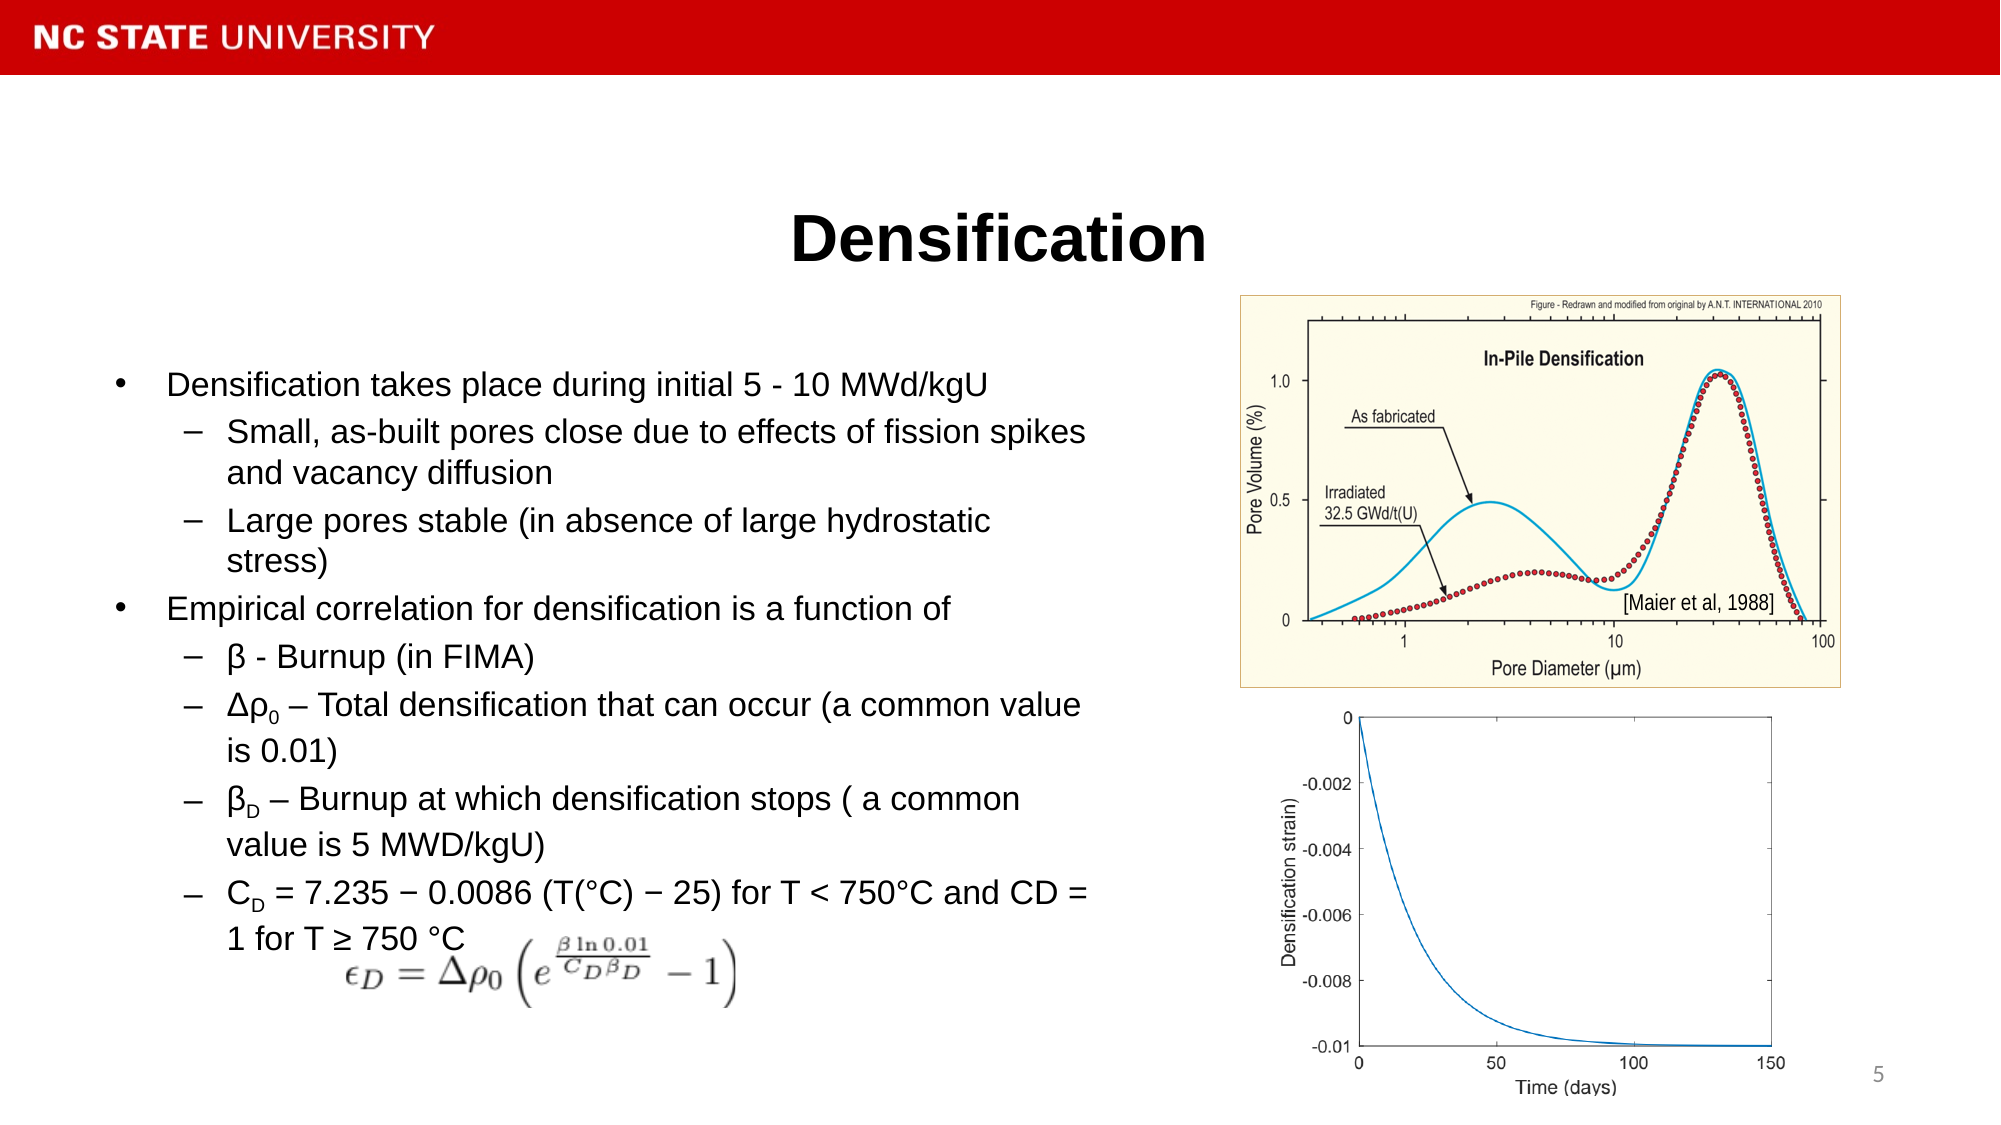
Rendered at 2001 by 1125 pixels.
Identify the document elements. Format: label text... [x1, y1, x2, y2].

picture [1276, 686, 1823, 1096]
slide_number 5 [1821, 1042, 1900, 1103]
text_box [1240, 295, 1841, 687]
list Densification takes place during initial 5 - 10 MWd/kgU Small, as-built pores close due to effects of fission spikes and vacancy diffusion Large pores stable (in absence of large hydrostatic stress) Empirical correlation for densification is a function of β - Burnup (in FIMA) Δρ0 – Total densification that can occur (a common value is 0.01) βD – Burnup at which densification stops ( a common value is 5 MWD/kgU) CD = 7.235 − 0.0086 (T(°C) − 25) for T < 750°C and CD = 1 for T ≥ 750 °C [99, 354, 1109, 972]
title Densification [99, 147, 1900, 323]
picture [0, 0, 2000, 75]
picture [345, 936, 736, 1008]
